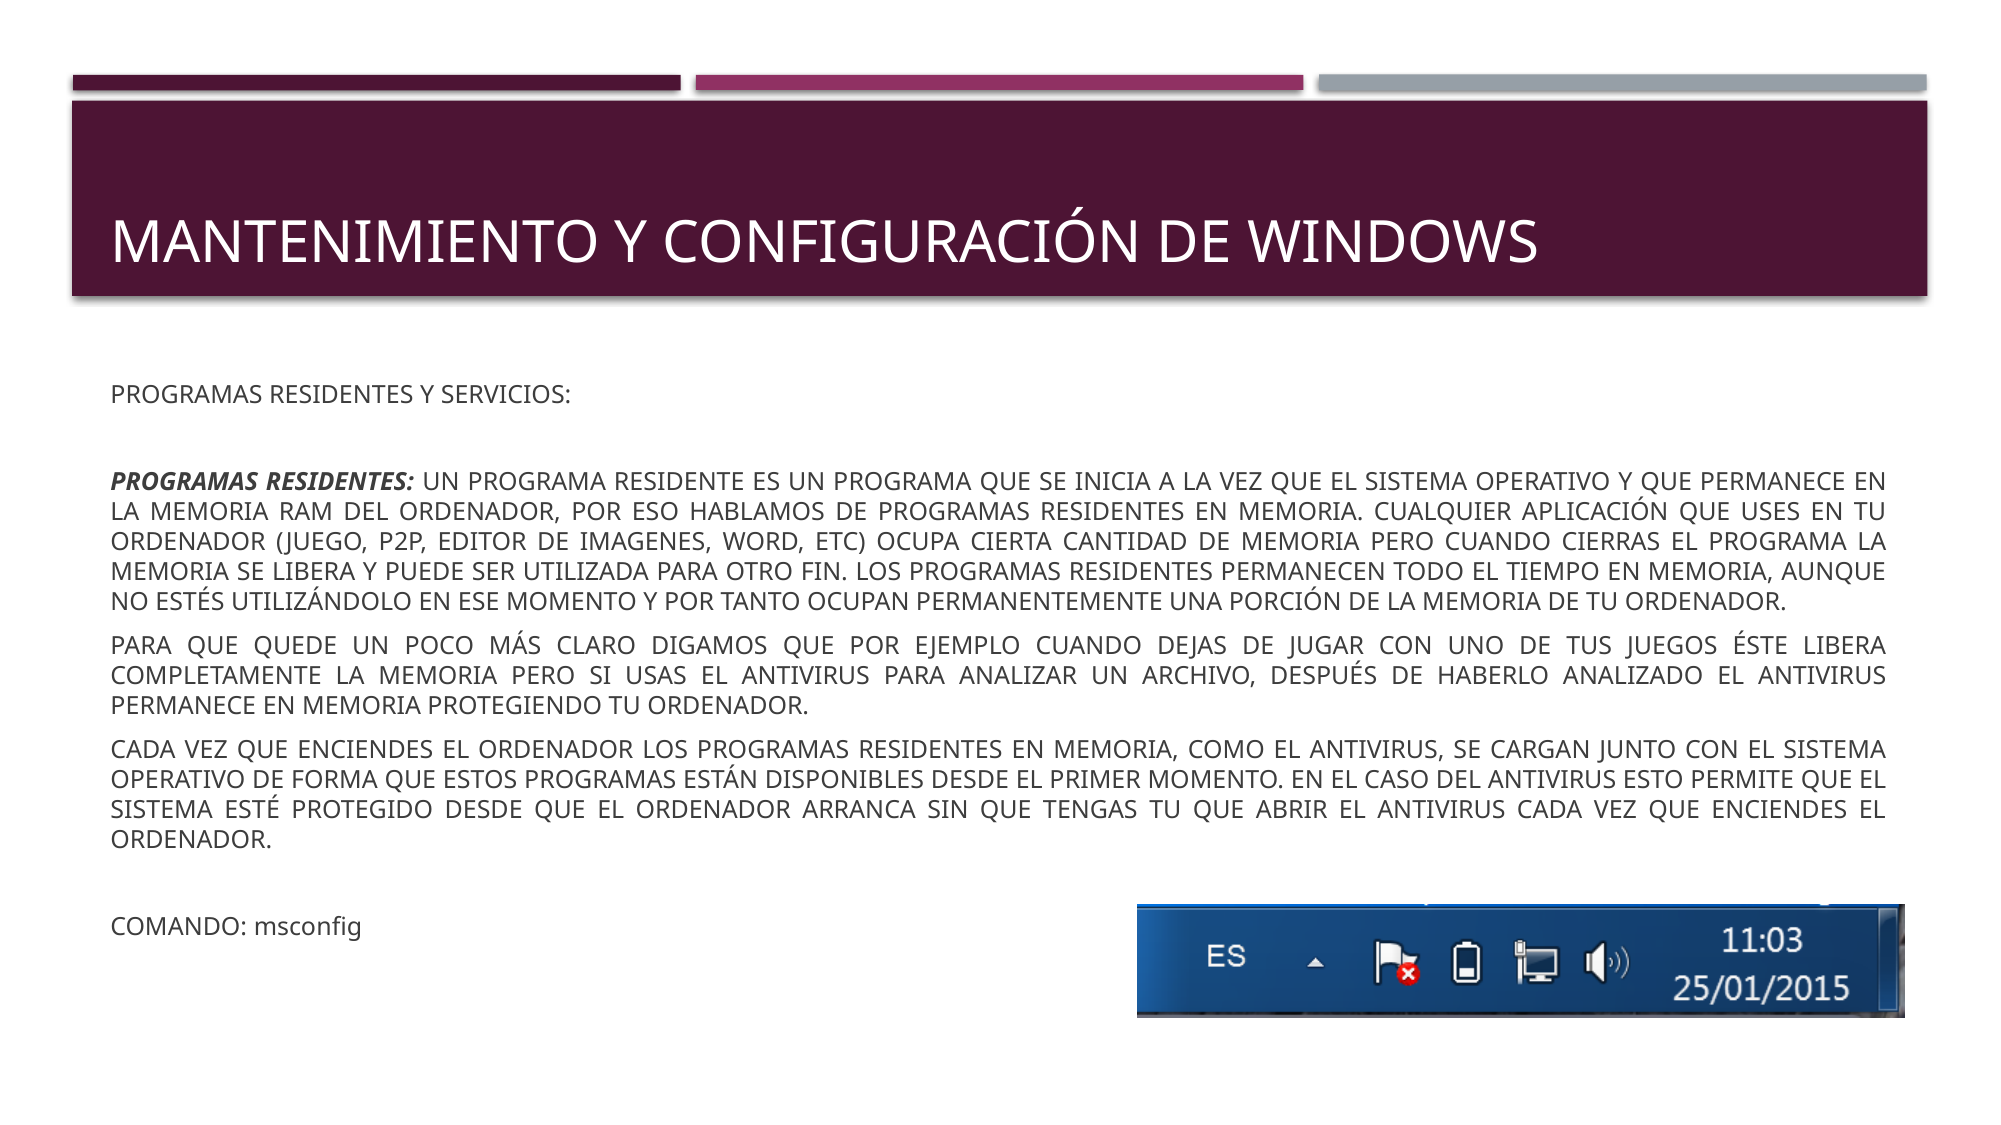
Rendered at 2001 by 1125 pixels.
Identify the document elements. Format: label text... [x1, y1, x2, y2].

picture [1137, 903, 1906, 1019]
list PROGRAMAS RESIDENTES Y SERVICIOS: PROGRAMAS RESIDENTES: UN PROGRAMA RESIDENTE ES UN PROGRAMA QUE SE INICIA A LA VEZ QUE EL SISTEMA OPERATIVO Y QUE PERMANECE EN LA MEMORIA RAM DEL ORDENADOR, POR ESO HABLAMOS DE PROGRAMAS RESIDENTES EN MEMORIA. CUALQUIER APLICACIÓN QUE USES EN TU ORDENADOR (JUEGO, P2P, EDITOR DE IMAGENES, WORD, ETC) OCUPA CIERTA CANTIDAD DE MEMORIA PERO CUANDO CIERRAS EL PROGRAMA LA MEMORIA SE LIBERA Y PUEDE SER UTILIZADA PARA OTRO FIN. LOS PROGRAMAS RESIDENTES PERMANECEN TODO EL TIEMPO EN MEMORIA, AUNQUE NO ESTÉS UTILIZÁNDOLO EN ESE MOMENTO Y POR TANTO OCUPAN PERMANENTEMENTE UNA PORCIÓN DE LA MEMORIA DE TU ORDENADOR. PARA QUE QUEDE UN POCO MÁS CLARO DIGAMOS QUE POR EJEMPLO CUANDO DEJAS DE JUGAR CON UNO DE TUS JUEGOS ÉSTE LIBERA COMPLETAMENTE LA MEMORIA PERO SI USAS EL ANTIVIRUS PARA ANALIZAR UN ARCHIVO, DESPUÉS DE HABERLO ANALIZADO EL ANTIVIRUS PERMANECE EN MEMORIA PROTEGIENDO TU ORDENADOR. CADA VEZ QUE ENCIENDES EL ORDENADOR LOS PROGRAMAS RESIDENTES EN MEMORIA, COMO EL ANTIVIRUS, SE CARGAN JUNTO CON EL SISTEMA OPERATIVO DE FORMA QUE ESTOS PROGRAMAS ESTÁN DISPONIBLES DESDE EL PRIMER MOMENTO. EN EL CASO DEL ANTIVIRUS ESTO PERMITE QUE EL SISTEMA ESTÉ PROTEGIDO DESDE QUE EL ORDENADOR ARRANCA SIN QUE TENGAS TU QUE ABRIR EL ANTIVIRUS CADA VEZ QUE ENCIENDES EL ORDENADOR. COMANDO: msconfig [95, 357, 1905, 962]
title MANTENIMIENTO Y CONFIGURACIÓN DE WINDOWS [95, 115, 1905, 282]
